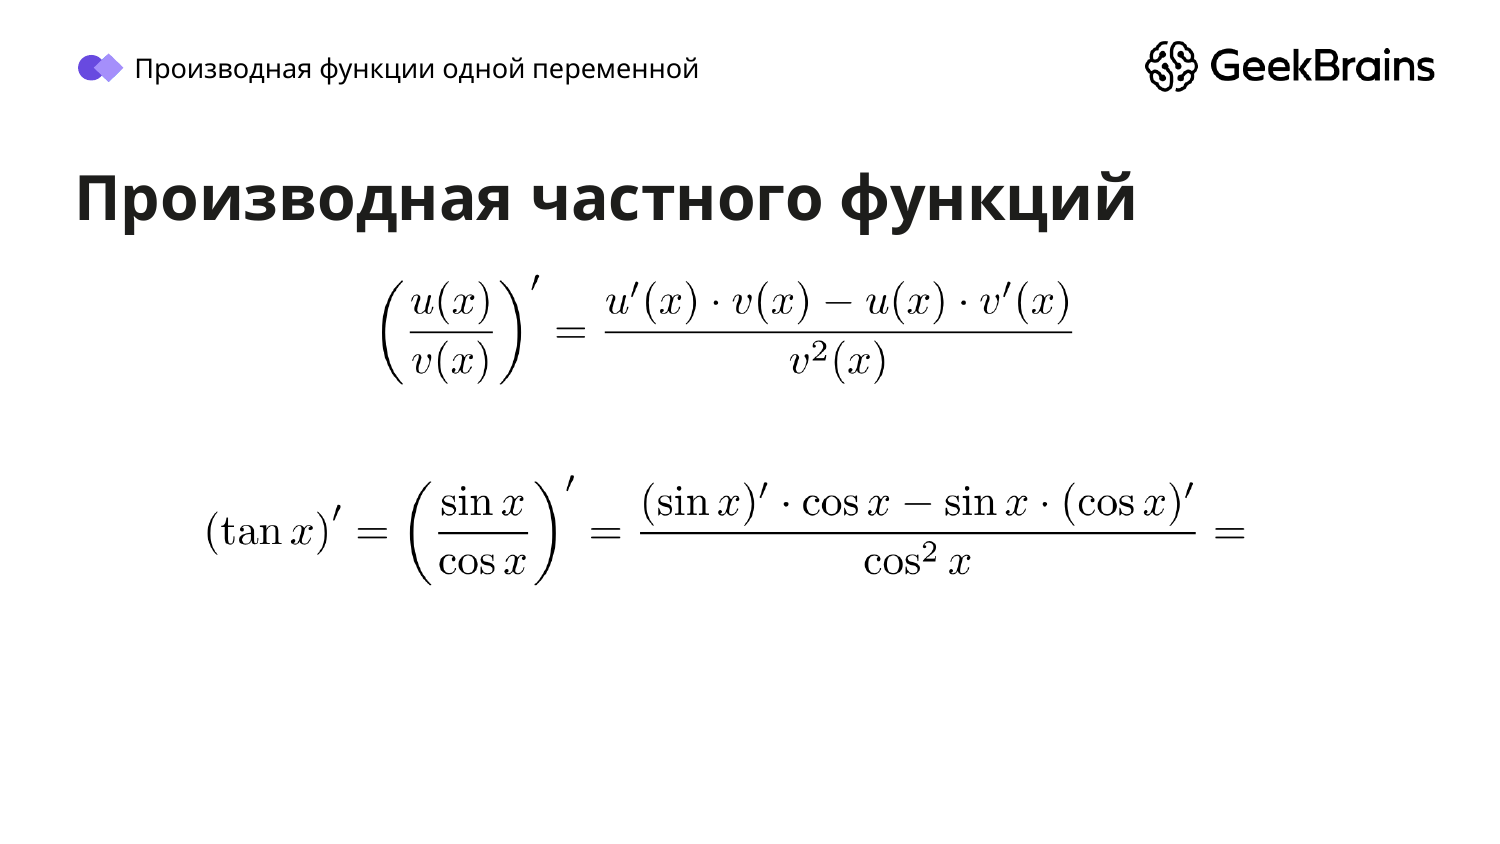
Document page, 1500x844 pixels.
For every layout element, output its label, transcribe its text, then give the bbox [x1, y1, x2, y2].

text_box Производная частного функций [74, 168, 1215, 220]
text_box [78, 54, 102, 81]
picture [1145, 39, 1435, 93]
text_box [93, 53, 124, 82]
title Производная функции одной переменной [134, 39, 901, 83]
picture [190, 235, 1310, 633]
